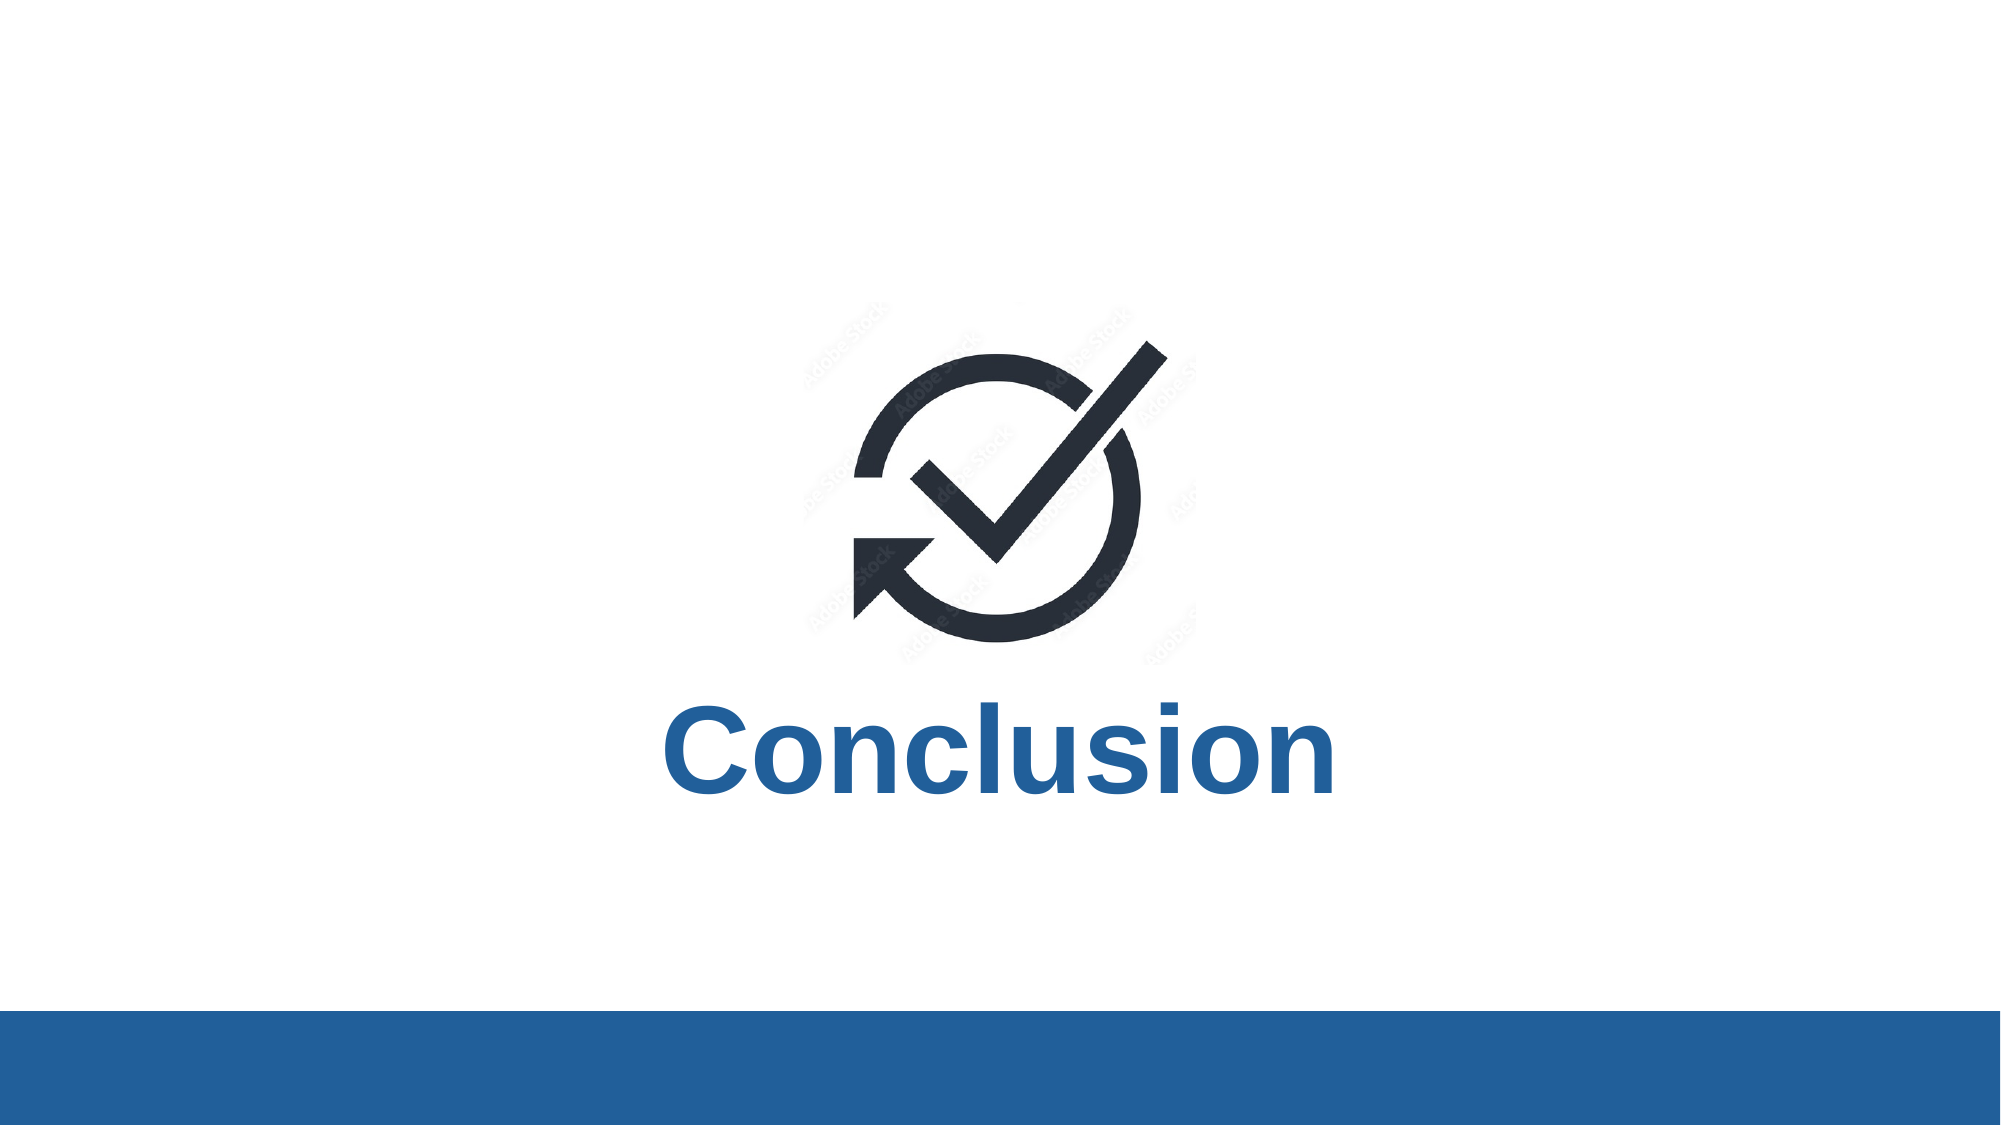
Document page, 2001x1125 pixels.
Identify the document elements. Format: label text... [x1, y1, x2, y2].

picture [803, 301, 1197, 665]
title Conclusion [137, 359, 1863, 828]
